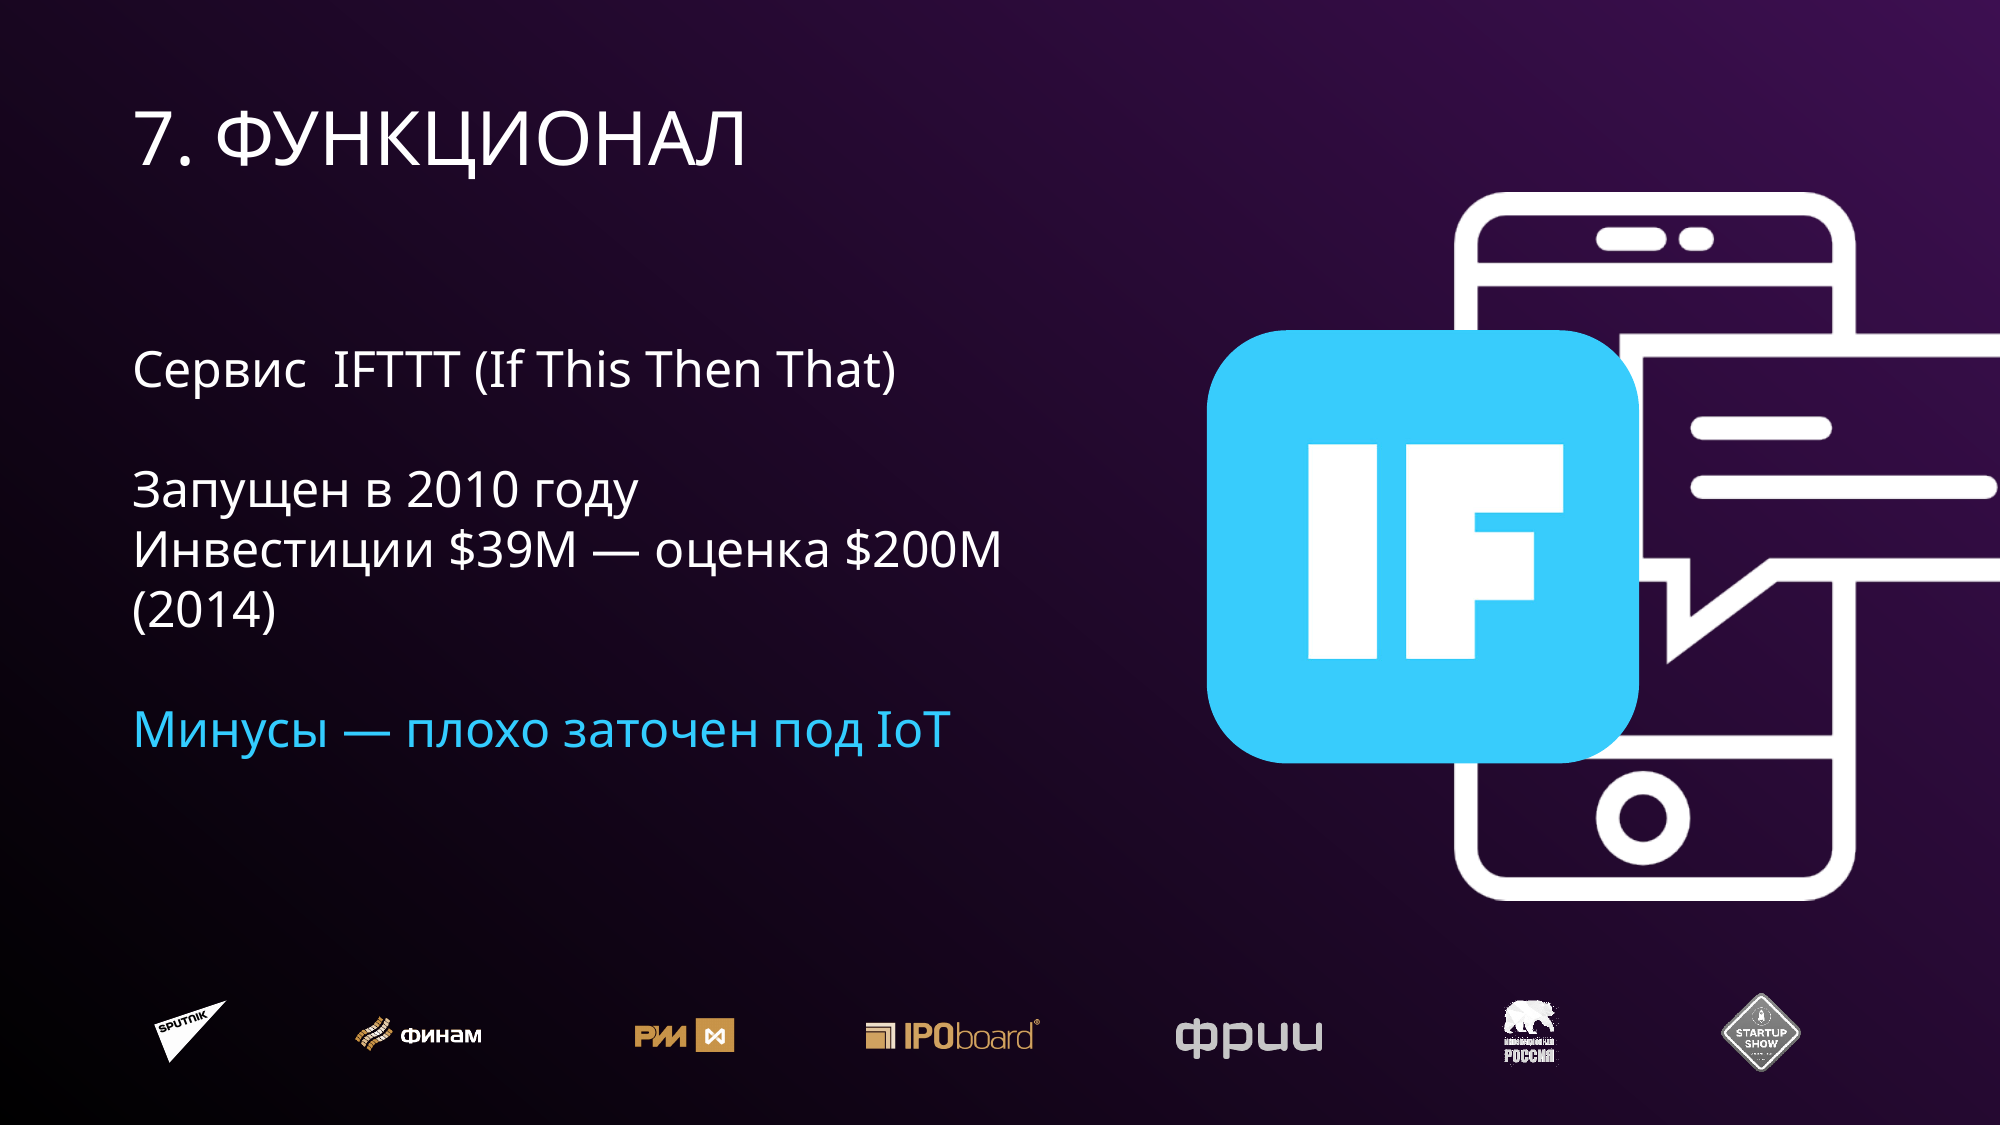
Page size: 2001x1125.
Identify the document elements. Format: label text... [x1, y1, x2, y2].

text_box Сервис IFTTT (If This Then That) Запущен в 2010 году Инвестиции $39М — оценка $200М (2014) Минусы — плохо заточен под IoT [117, 330, 1019, 765]
text_box 7. ФУНКЦИОНАЛ [117, 117, 1343, 176]
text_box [154, 993, 1801, 1072]
picture [1206, 192, 2000, 901]
